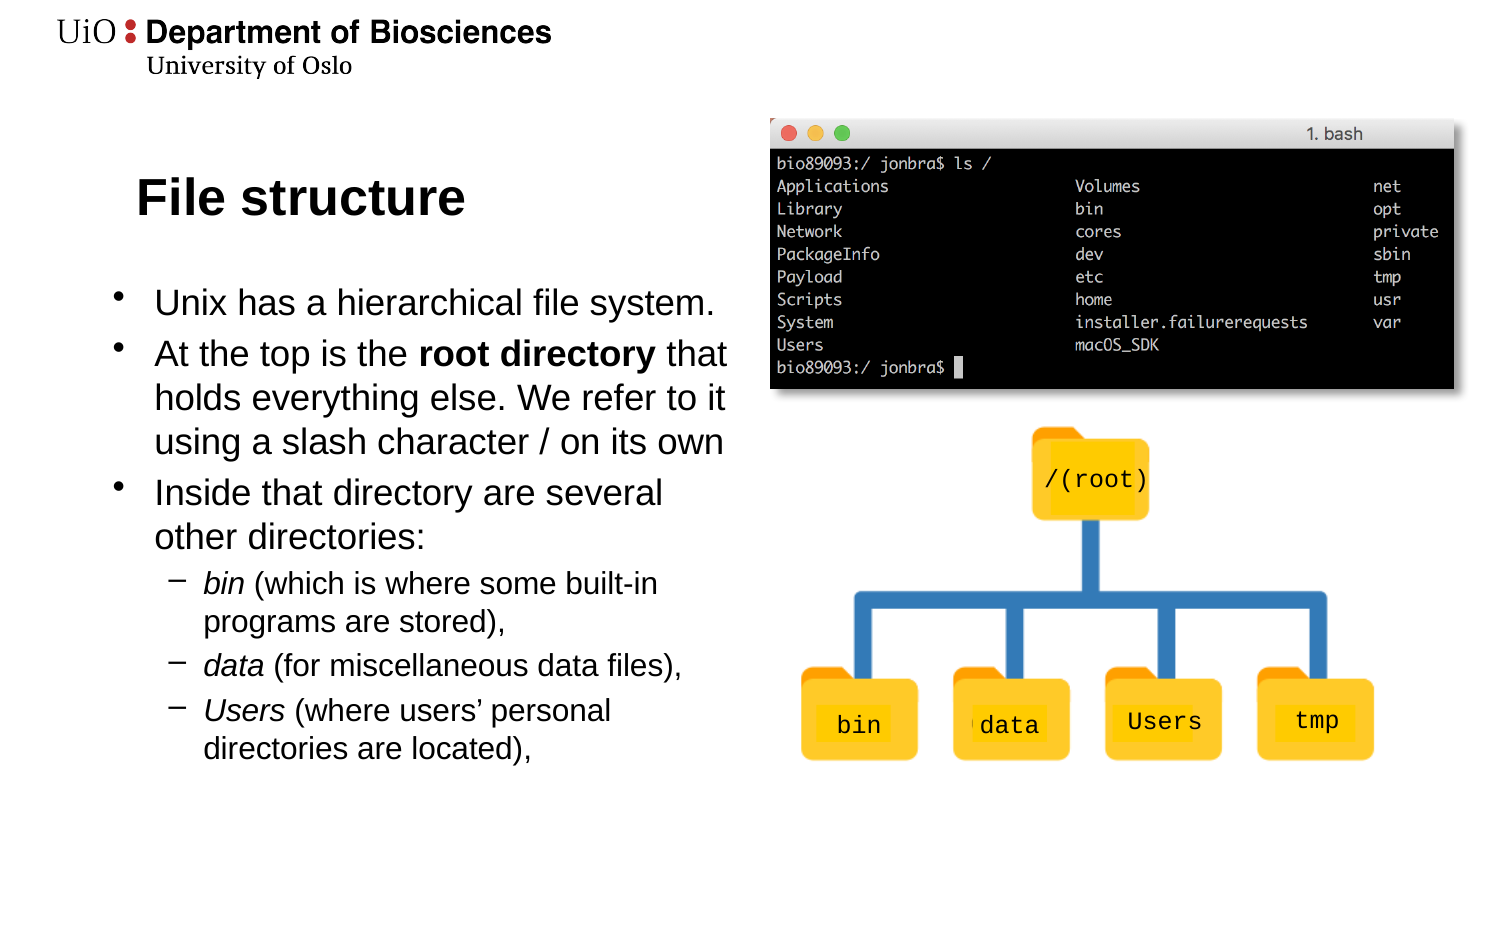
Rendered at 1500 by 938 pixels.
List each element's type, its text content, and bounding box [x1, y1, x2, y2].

list Unix has a hierarchical file system. At the top is the root directory that holds everything else. We refer to it using a slash character / on its own Inside that directory are several other directories: bin (which is where some built-in programs are stored), data (for miscellaneous data files), Users (where users’ personal directories are located), [100, 272, 751, 836]
picture [57, 19, 551, 79]
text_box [774, 405, 1392, 779]
picture [770, 118, 1454, 389]
title File structure [125, 116, 771, 273]
